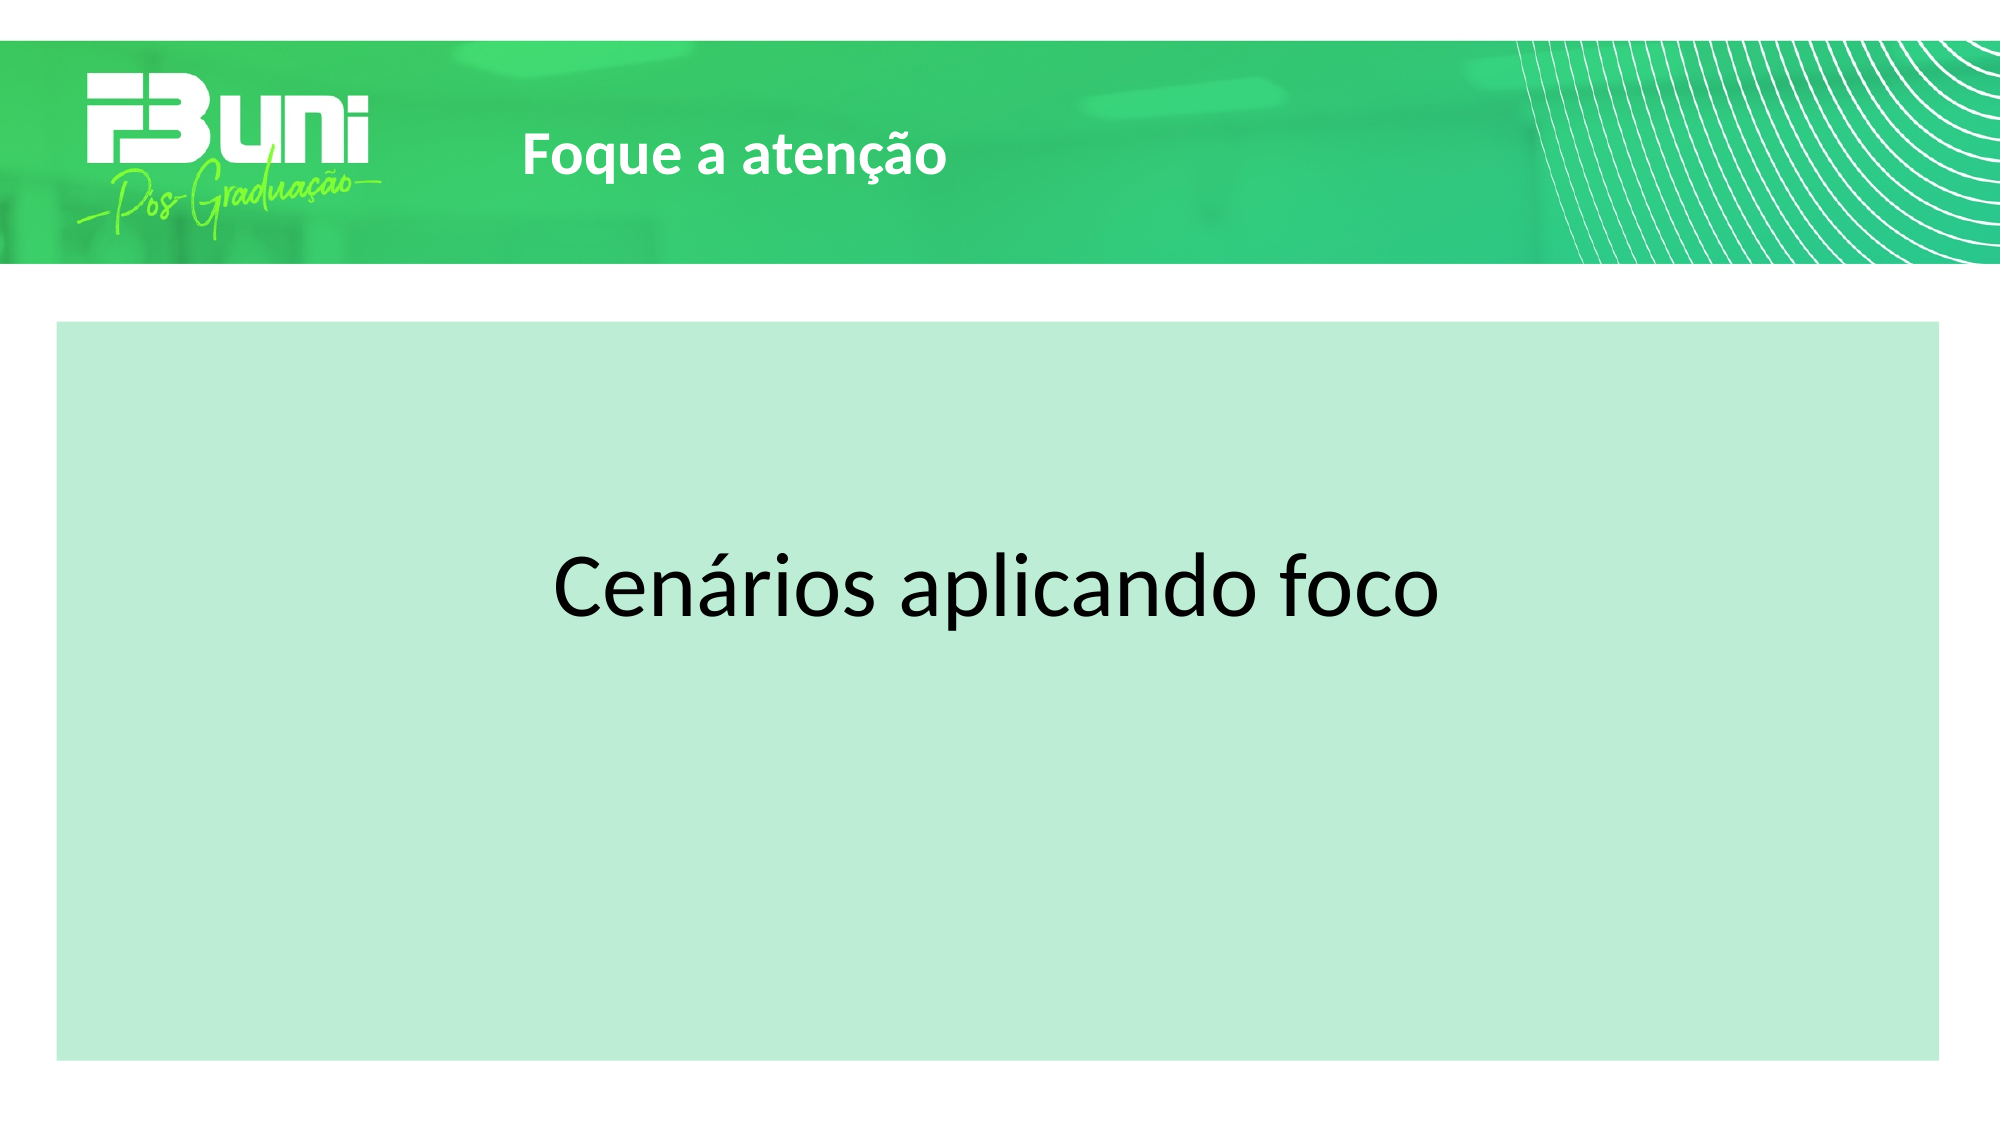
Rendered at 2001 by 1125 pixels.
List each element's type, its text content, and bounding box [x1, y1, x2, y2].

title Foque a atenção [507, 41, 2000, 266]
picture [0, 0, 2000, 1125]
text_box Cenários aplicando foco [56, 321, 1940, 1061]
